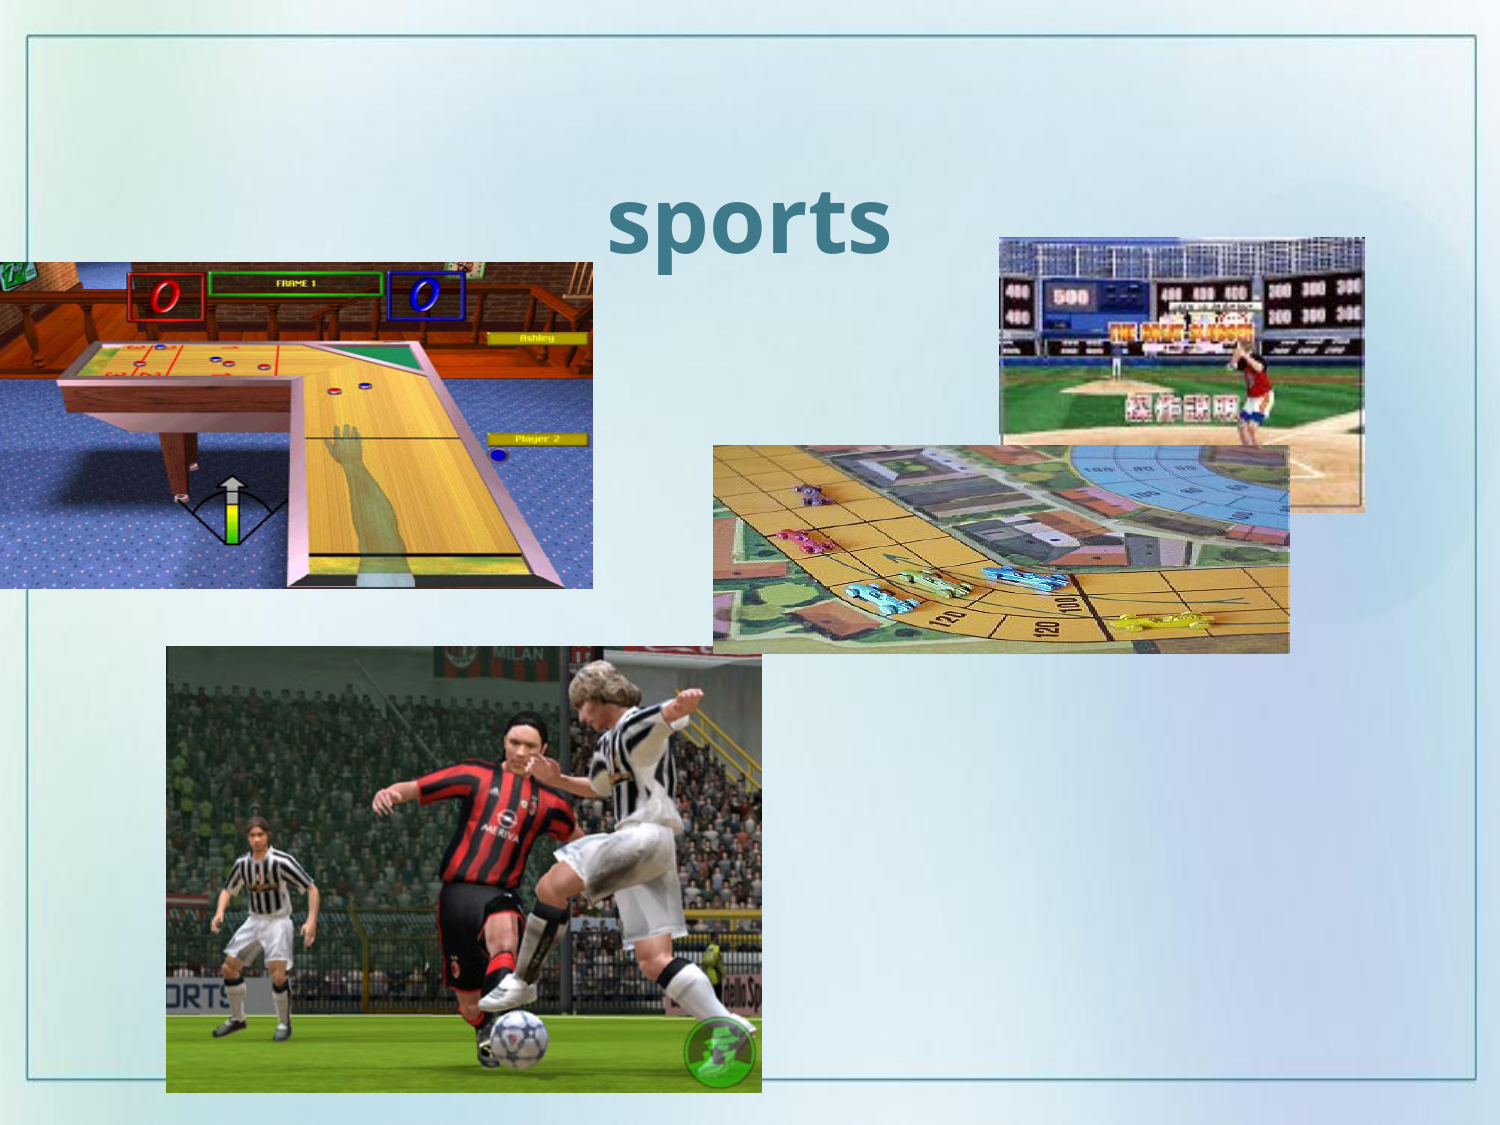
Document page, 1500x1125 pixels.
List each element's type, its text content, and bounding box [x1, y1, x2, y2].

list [166, 646, 762, 1093]
picture [0, 0, 1500, 1125]
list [999, 237, 1365, 513]
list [0, 262, 593, 589]
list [713, 445, 1290, 654]
title sports [49, 104, 1451, 308]
